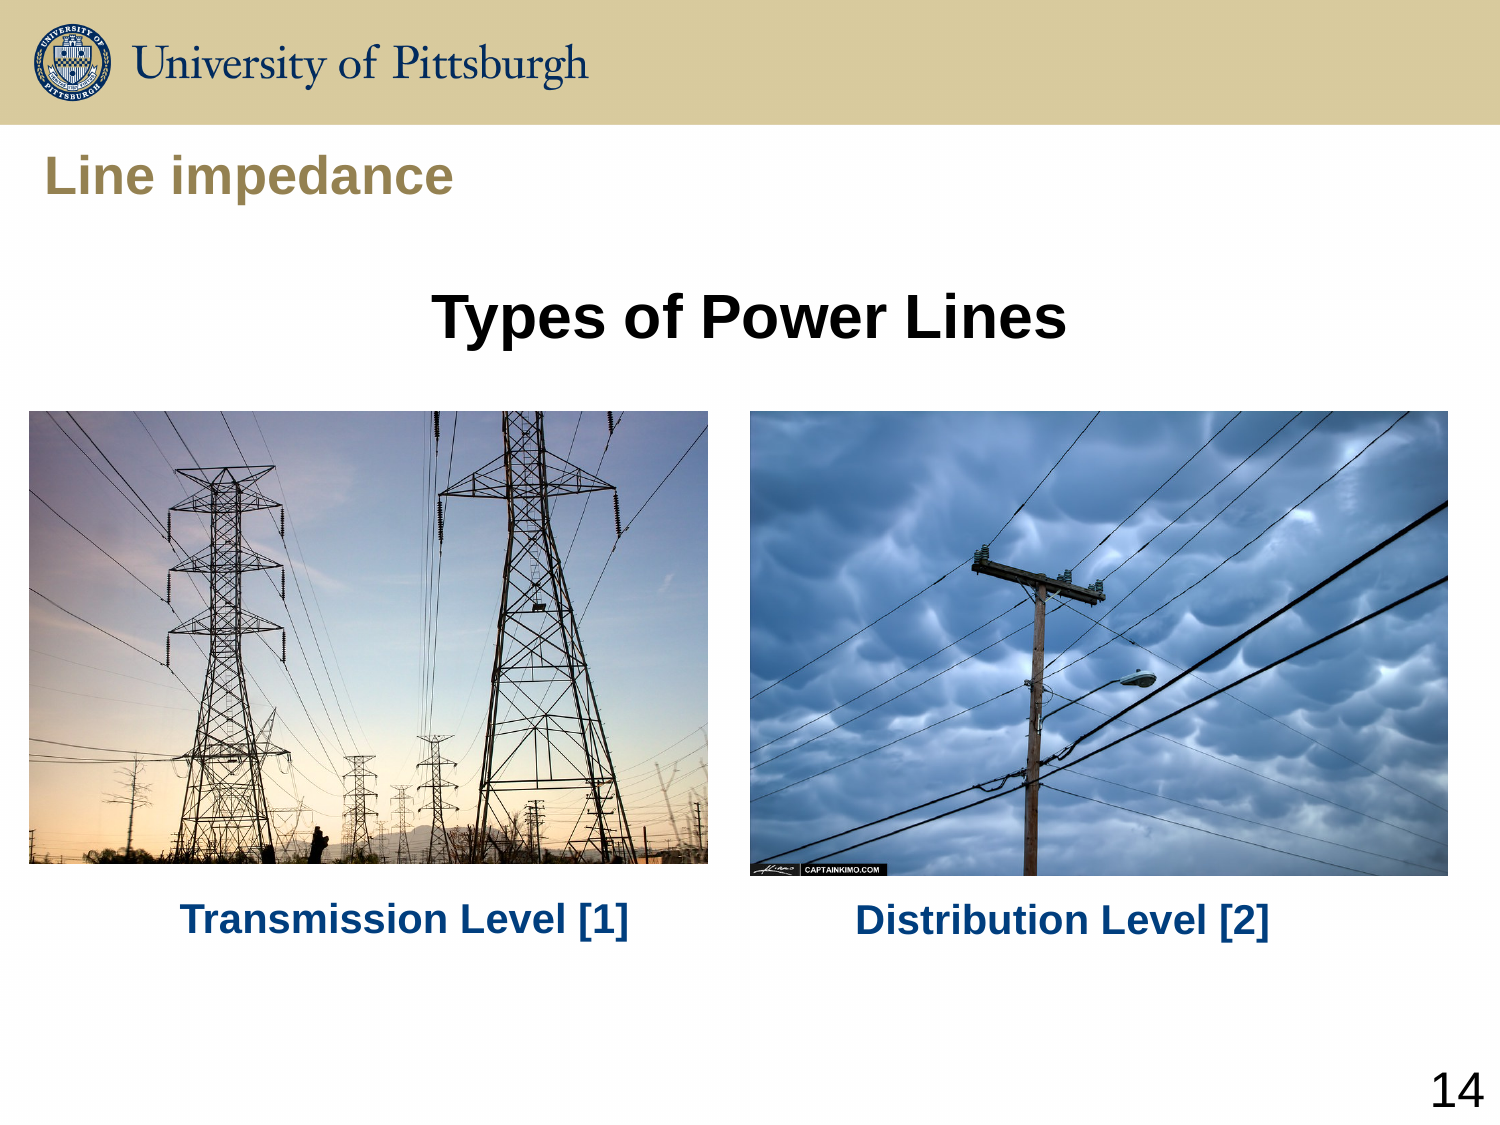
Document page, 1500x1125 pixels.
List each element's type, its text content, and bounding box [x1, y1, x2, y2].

slide_number 14 [1362, 1050, 1500, 1125]
text_box Distribution Level [2] [840, 885, 1365, 951]
text_box Transmission Level [1] [164, 884, 689, 950]
picture [0, 1, 1500, 1125]
text_box Types of Power Lines [416, 269, 1084, 359]
title Line impedance [29, 125, 1500, 221]
